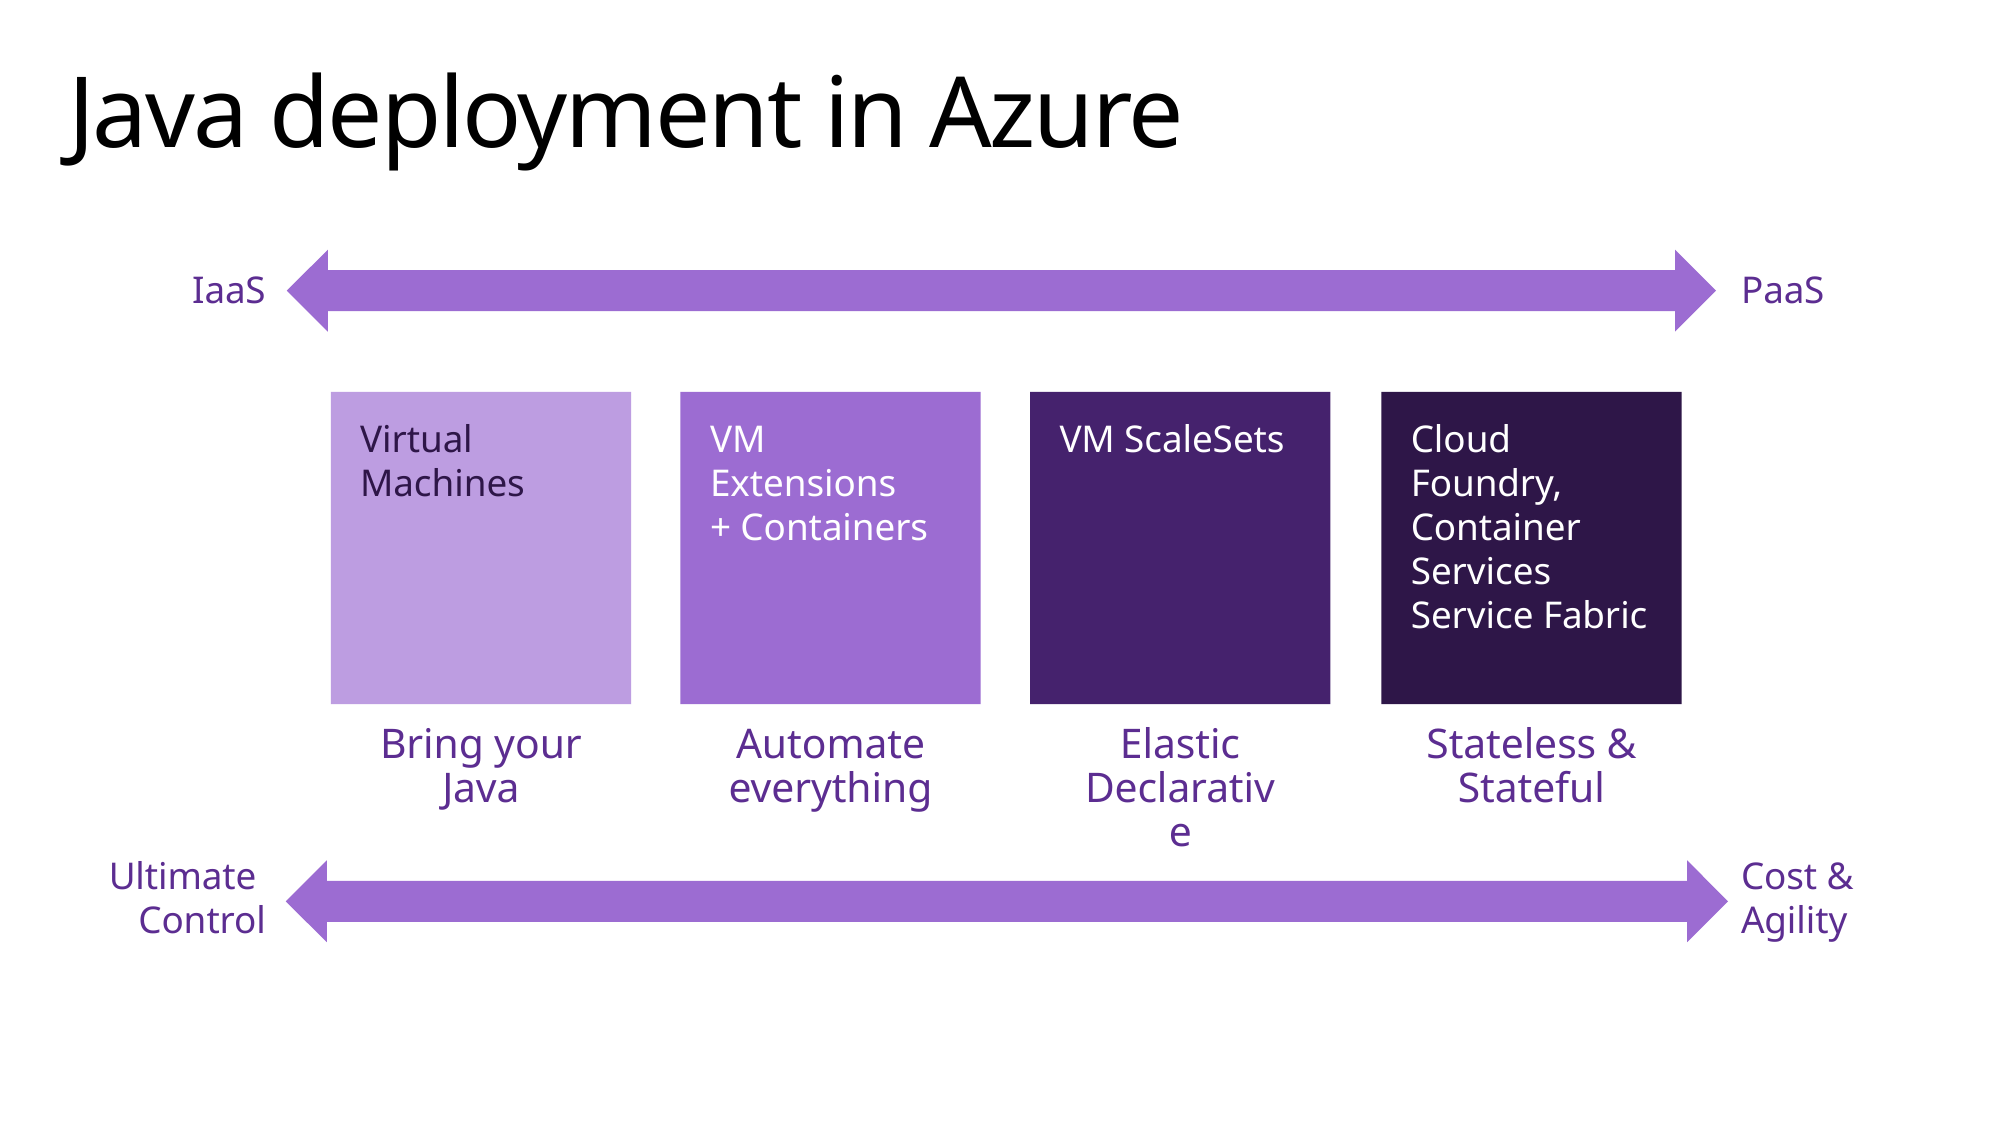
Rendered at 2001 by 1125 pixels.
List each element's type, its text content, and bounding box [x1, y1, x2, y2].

title Java deployment in Azure [44, 47, 1957, 196]
text_box [286, 248, 1717, 333]
text_box VM ScaleSets [1029, 391, 1331, 705]
text_box Bring your Java [332, 700, 630, 836]
text_box Automate everything [681, 700, 981, 836]
text_box Stateless & Stateful [1396, 700, 1667, 836]
text_box Cost & Agility [1726, 845, 2000, 949]
text_box PaaS [1726, 259, 1931, 318]
text_box Ultimate Control [44, 845, 281, 949]
text_box Virtual Machines [330, 391, 632, 705]
text_box [285, 859, 1729, 944]
text_box VM Extensions + Containers [680, 391, 982, 705]
text_box Elastic Declarative [1048, 700, 1312, 880]
text_box IaaS [76, 259, 281, 318]
text_box Cloud Foundry, Container Services Service Fabric [1381, 391, 1683, 705]
